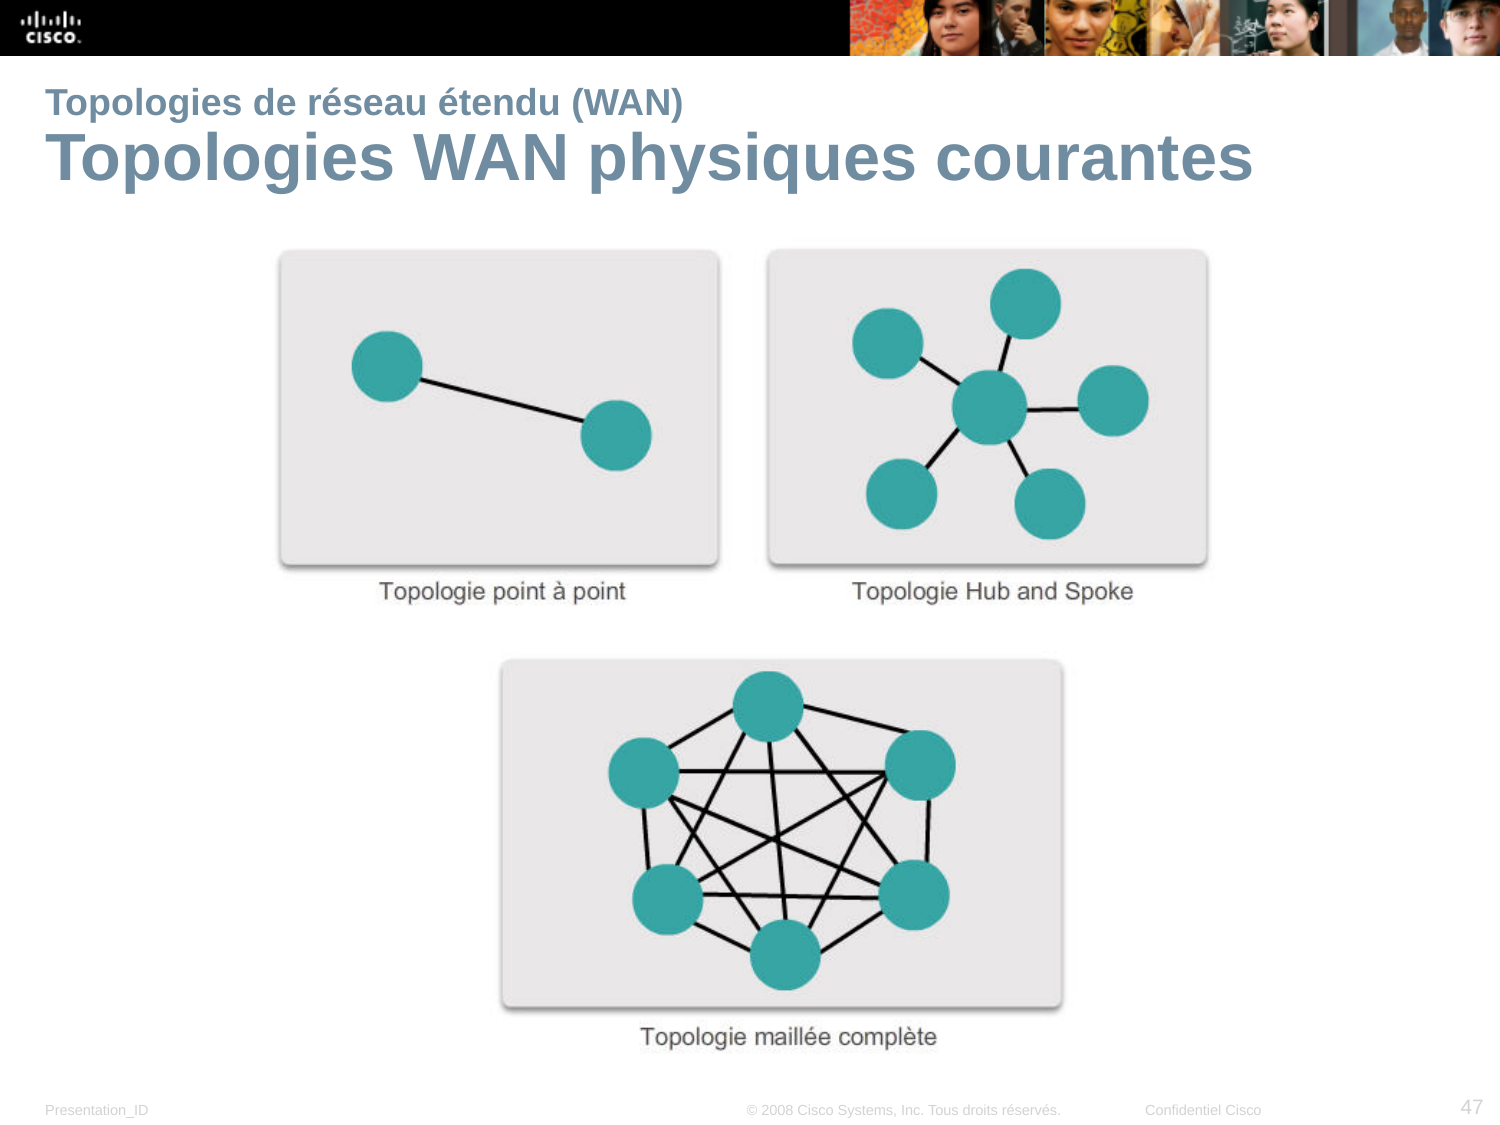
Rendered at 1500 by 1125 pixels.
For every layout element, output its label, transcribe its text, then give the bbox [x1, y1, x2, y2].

picture [0, 0, 1500, 56]
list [260, 226, 1242, 1061]
title Topologies de réseau étendu (WAN) Topologies WAN physiques courantes [31, 64, 1471, 203]
